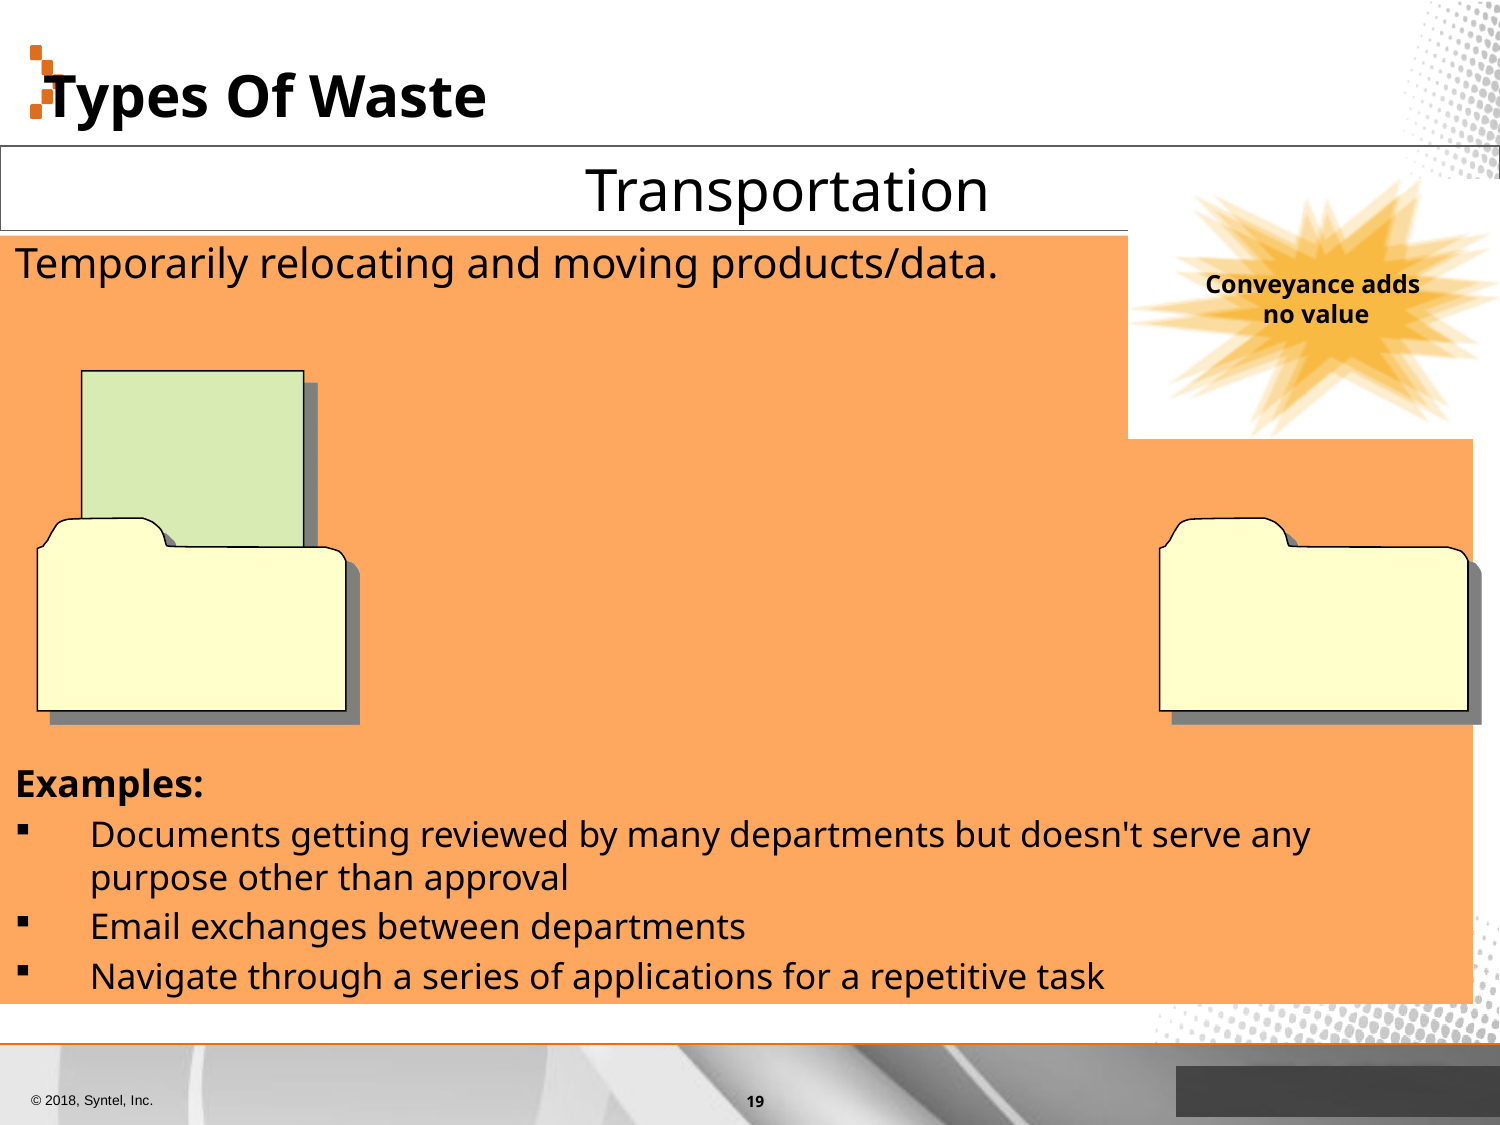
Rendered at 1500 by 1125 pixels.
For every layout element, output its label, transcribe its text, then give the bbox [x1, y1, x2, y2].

text_box [81, 370, 304, 547]
text_box [37, 518, 346, 711]
text_box Types Of Waste [29, 43, 1292, 144]
text_box [1159, 518, 1468, 711]
text_box Transportation [0, 145, 1500, 231]
text_box Temporarily relocating and moving products/data. Examples: Documents getting reviewed by many departments but doesn't serve any purpose other than approval Email exchanges between departments Navigate through a series of applications for a repetitive task [0, 235, 1473, 1004]
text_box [1128, 178, 1500, 439]
picture [1176, 1066, 1500, 1117]
